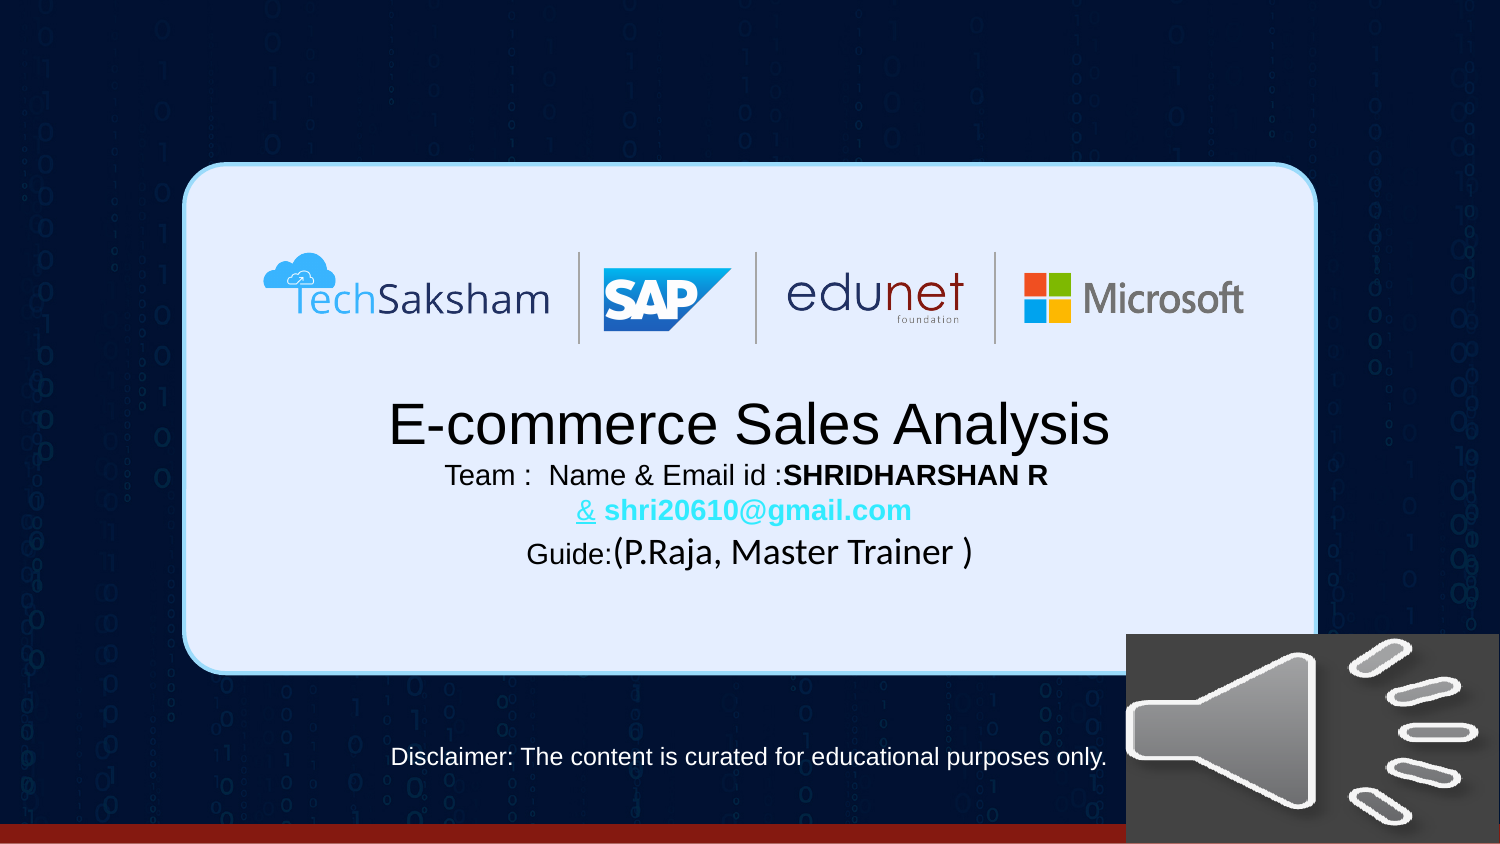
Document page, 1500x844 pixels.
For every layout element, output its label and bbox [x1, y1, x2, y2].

picture [0, 0, 1500, 844]
text_box [256, 244, 1250, 345]
